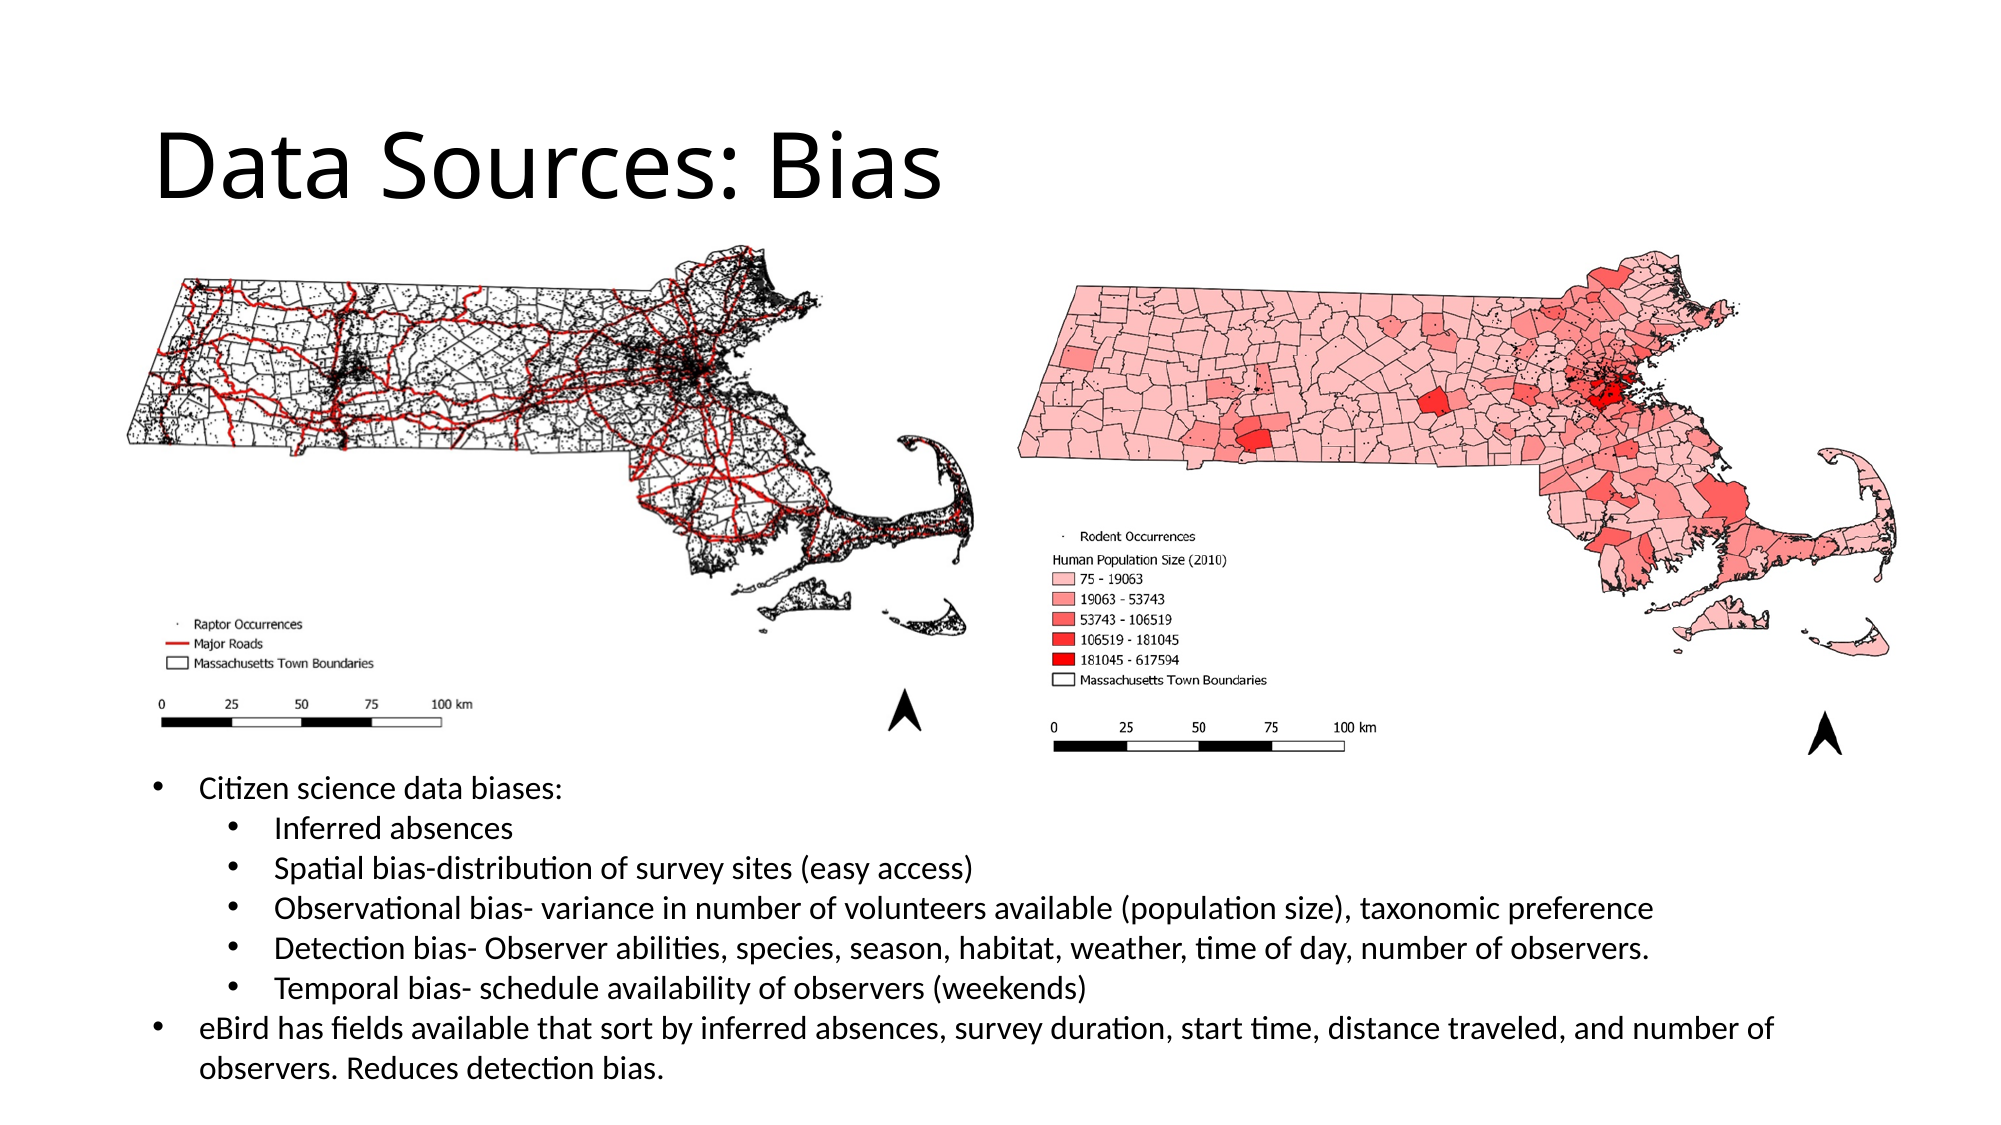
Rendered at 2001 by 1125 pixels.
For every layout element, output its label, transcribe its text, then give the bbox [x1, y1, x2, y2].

text_box Citizen science data biases: Inferred absences Spatial bias-distribution of survey sites (easy access) Observational bias- variance in number of volunteers available (population size), taxonomic preference Detection bias- Observer abilities, species, season, habitat, weather, time of day, number of observers. Temporal bias- schedule availability of observers (weekends) eBird has fields available that sort by inferred absences, survey duration, start time, distance traveled, and number of observers. Reduces detection bias. [137, 759, 1913, 1125]
picture [96, 138, 1909, 791]
title Data Sources: Bias [137, 59, 1863, 223]
